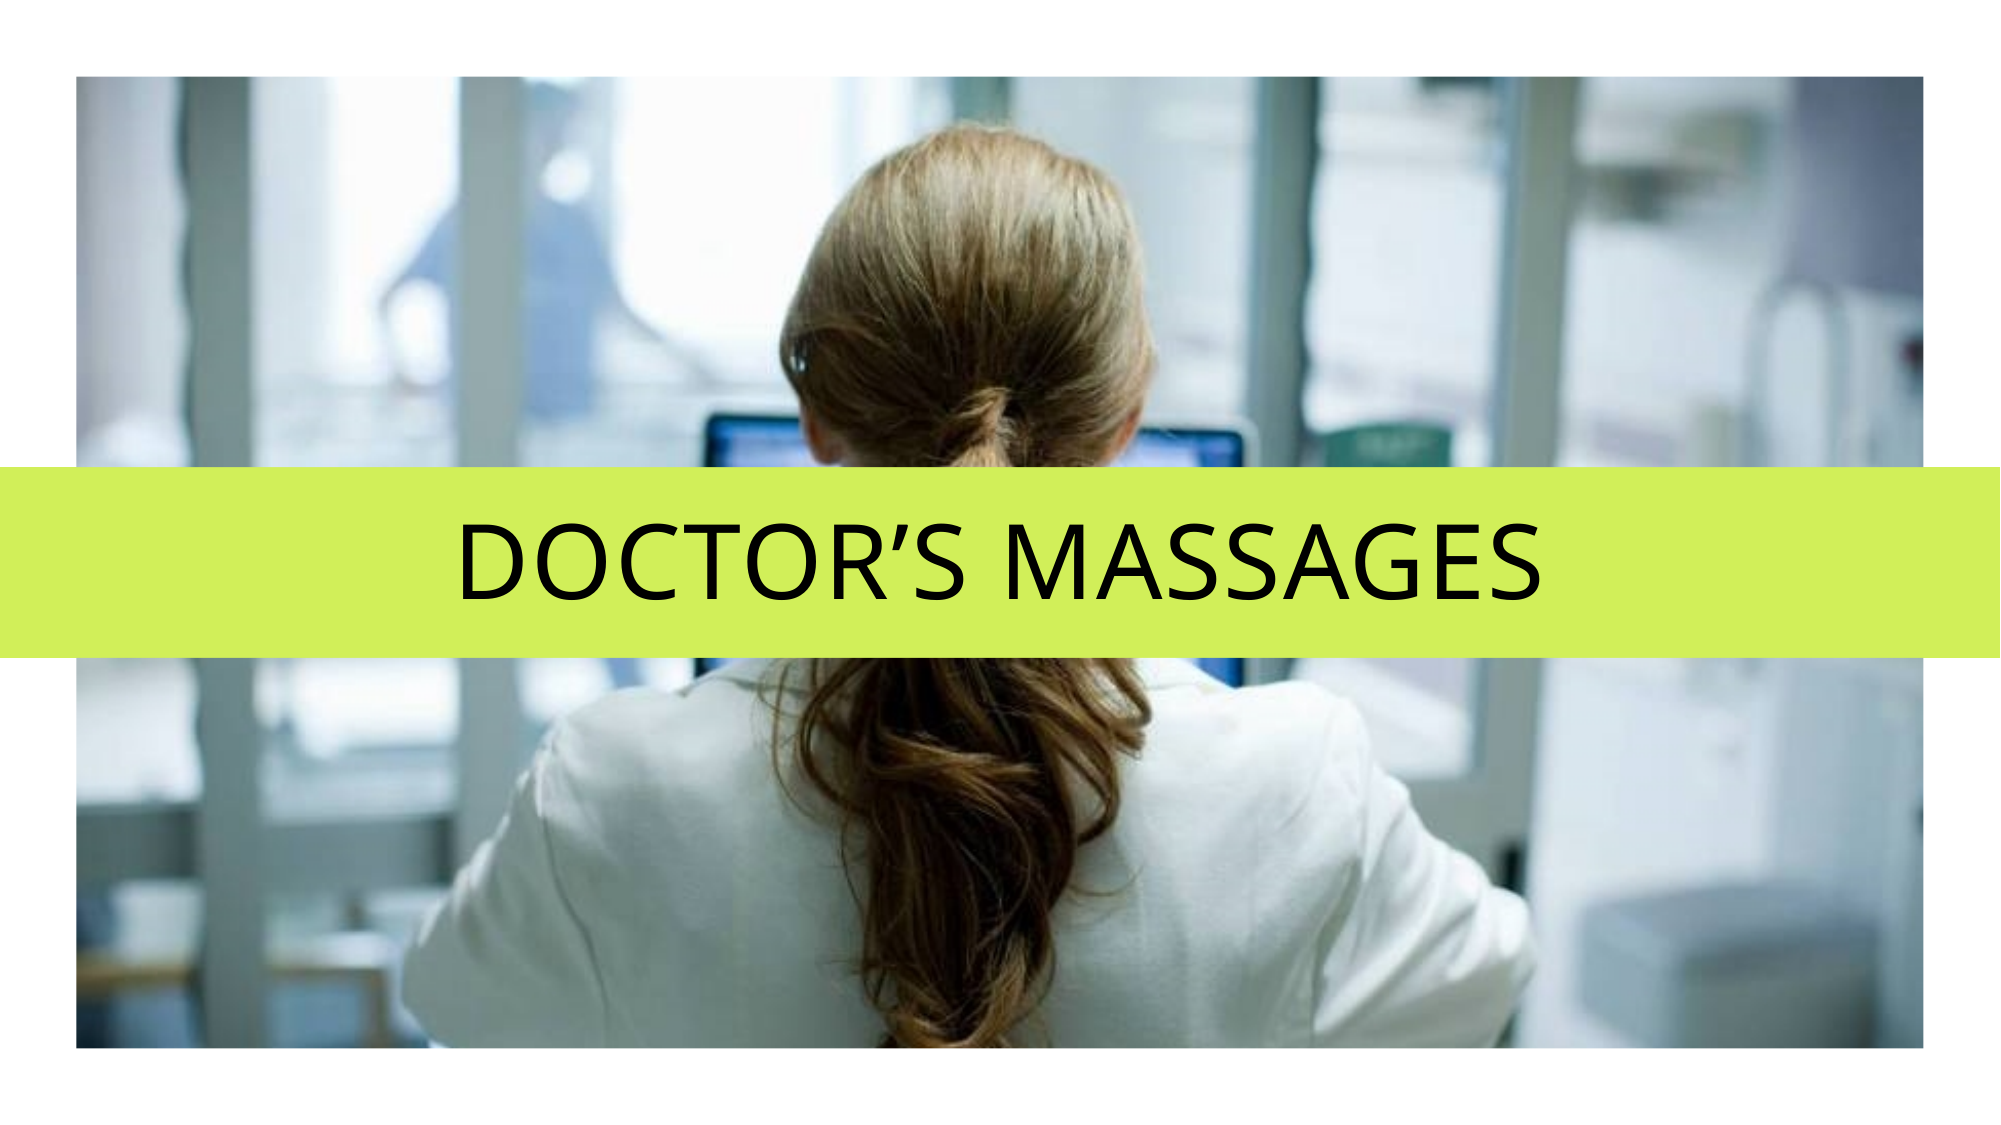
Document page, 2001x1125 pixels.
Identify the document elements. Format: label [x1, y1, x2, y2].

picture [76, 76, 1924, 1049]
